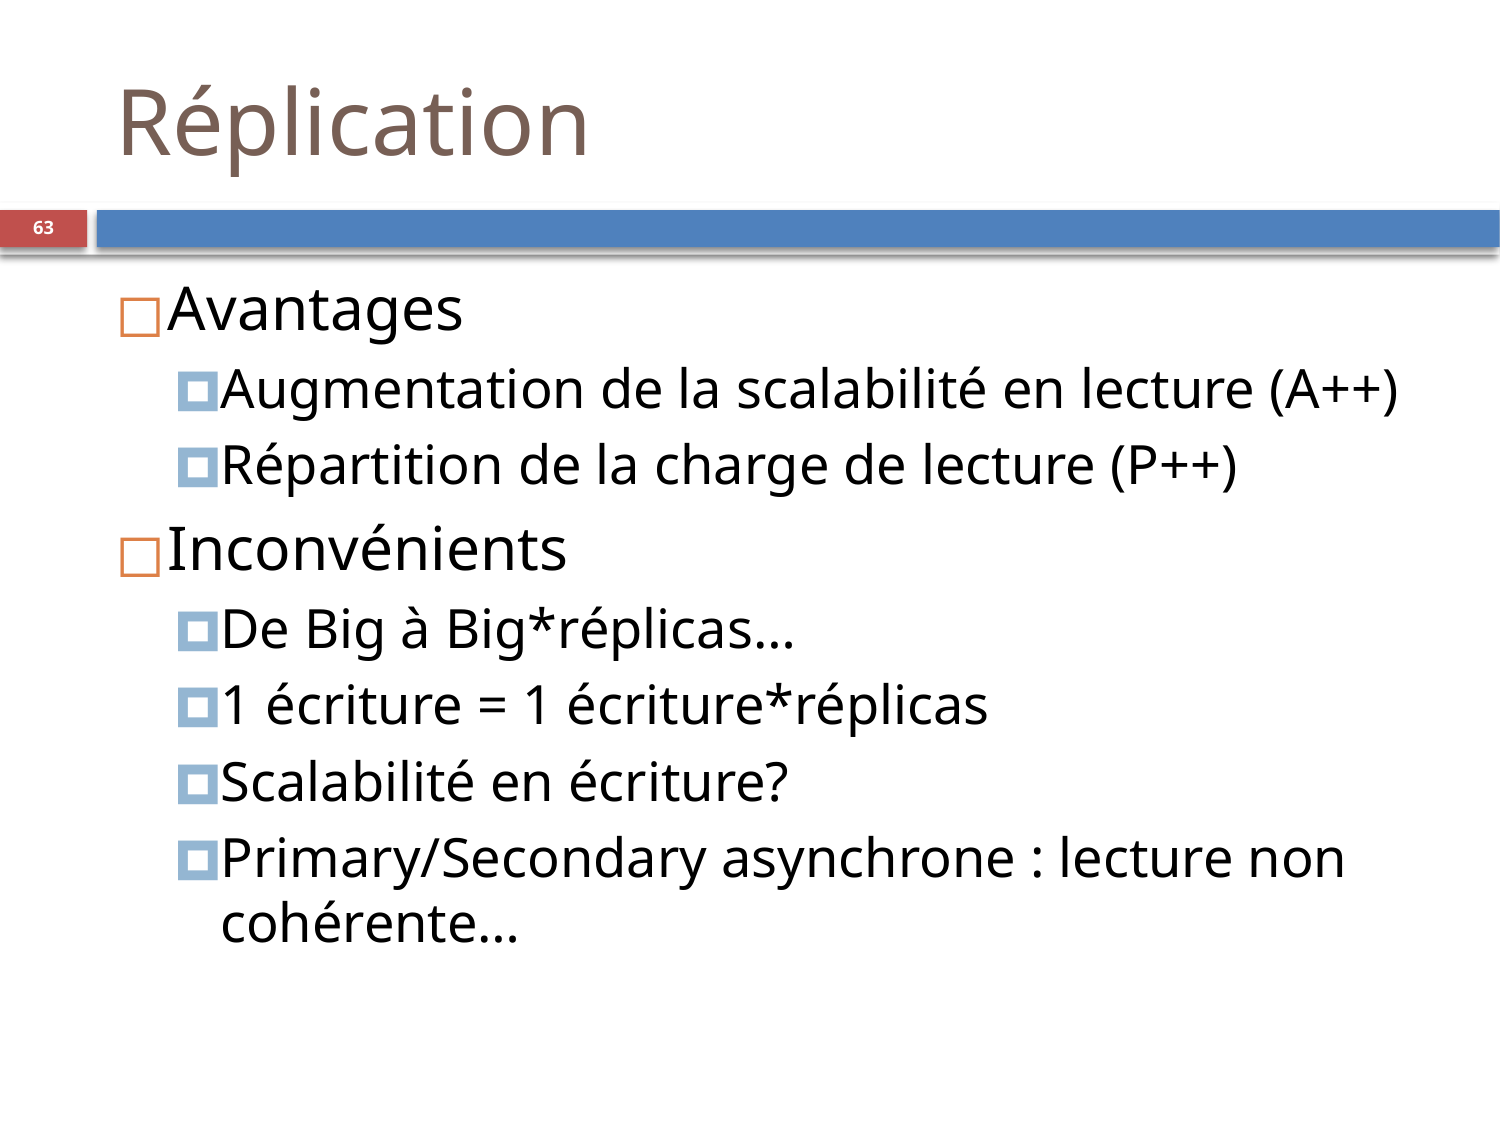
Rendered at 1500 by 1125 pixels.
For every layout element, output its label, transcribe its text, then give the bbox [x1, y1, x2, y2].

text_box Avantages Augmentation de la scalabilité en lecture (A++) Répartition de la charge de lecture (P++) Inconvénients De Big à Big*réplicas… 1 écriture = 1 écriture*réplicas Scalabilité en écriture? Primary/Secondary asynchrone : lecture non cohérente… [100, 262, 1438, 1112]
text_box ‹#› [0, 208, 88, 249]
text_box Réplication [100, 37, 1438, 200]
